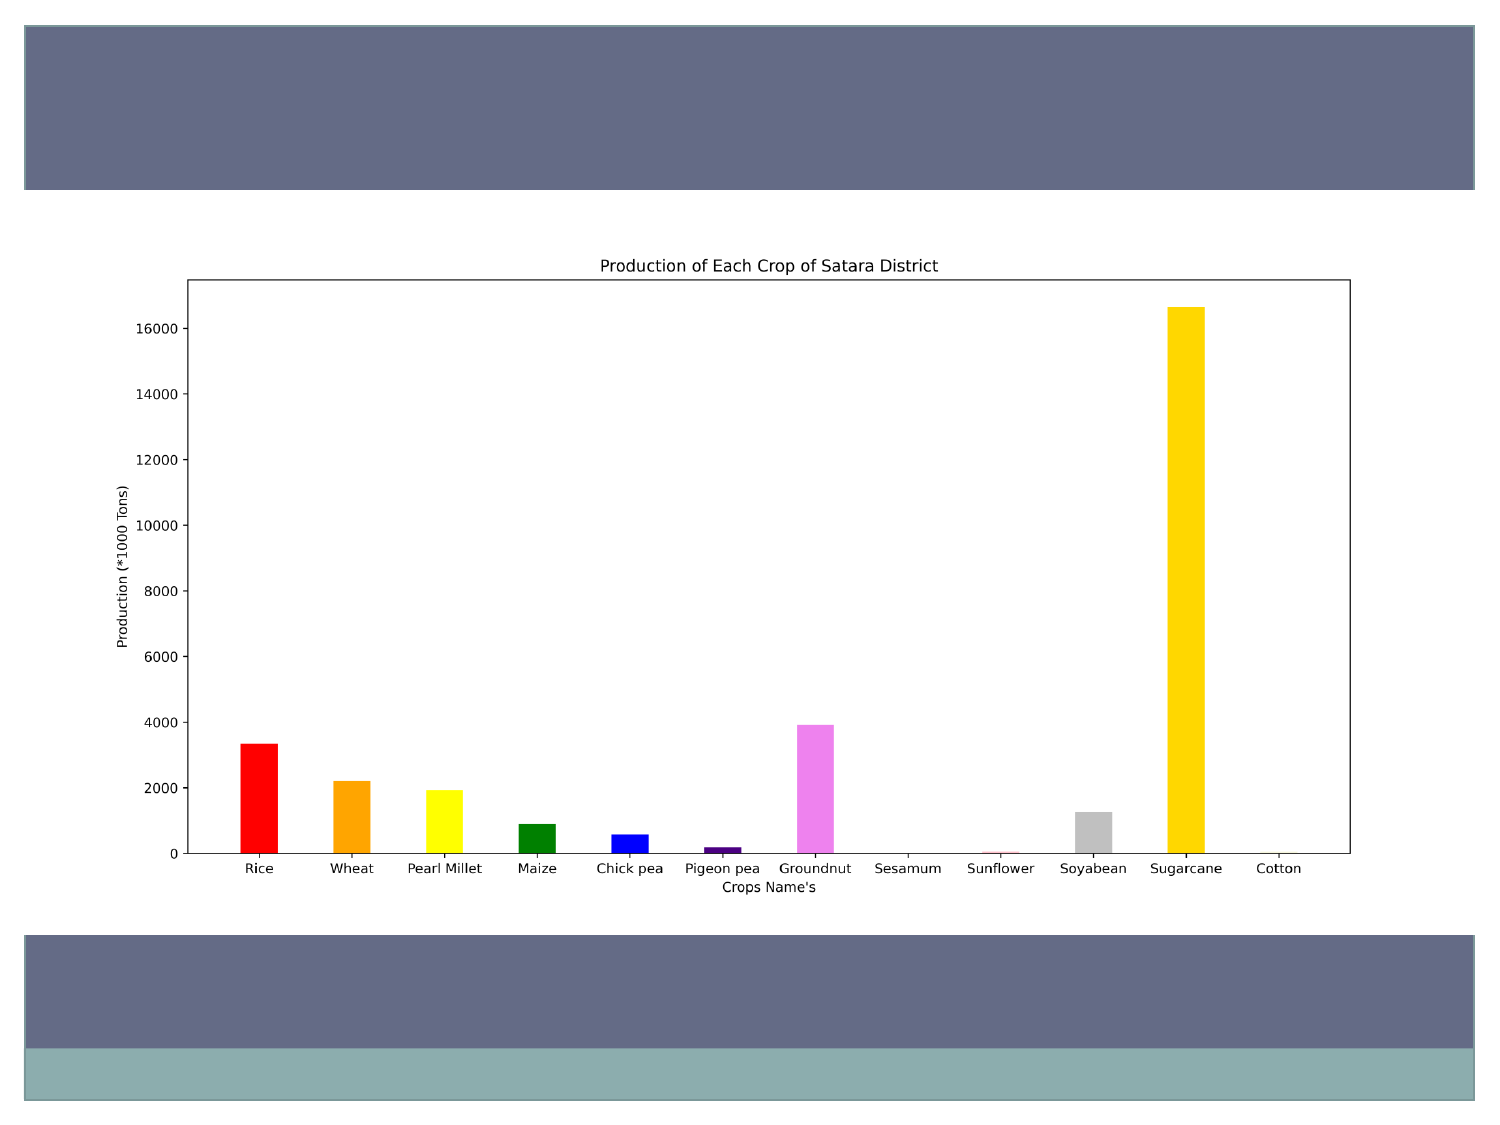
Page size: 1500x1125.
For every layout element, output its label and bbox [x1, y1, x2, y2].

picture [0, 189, 1500, 935]
